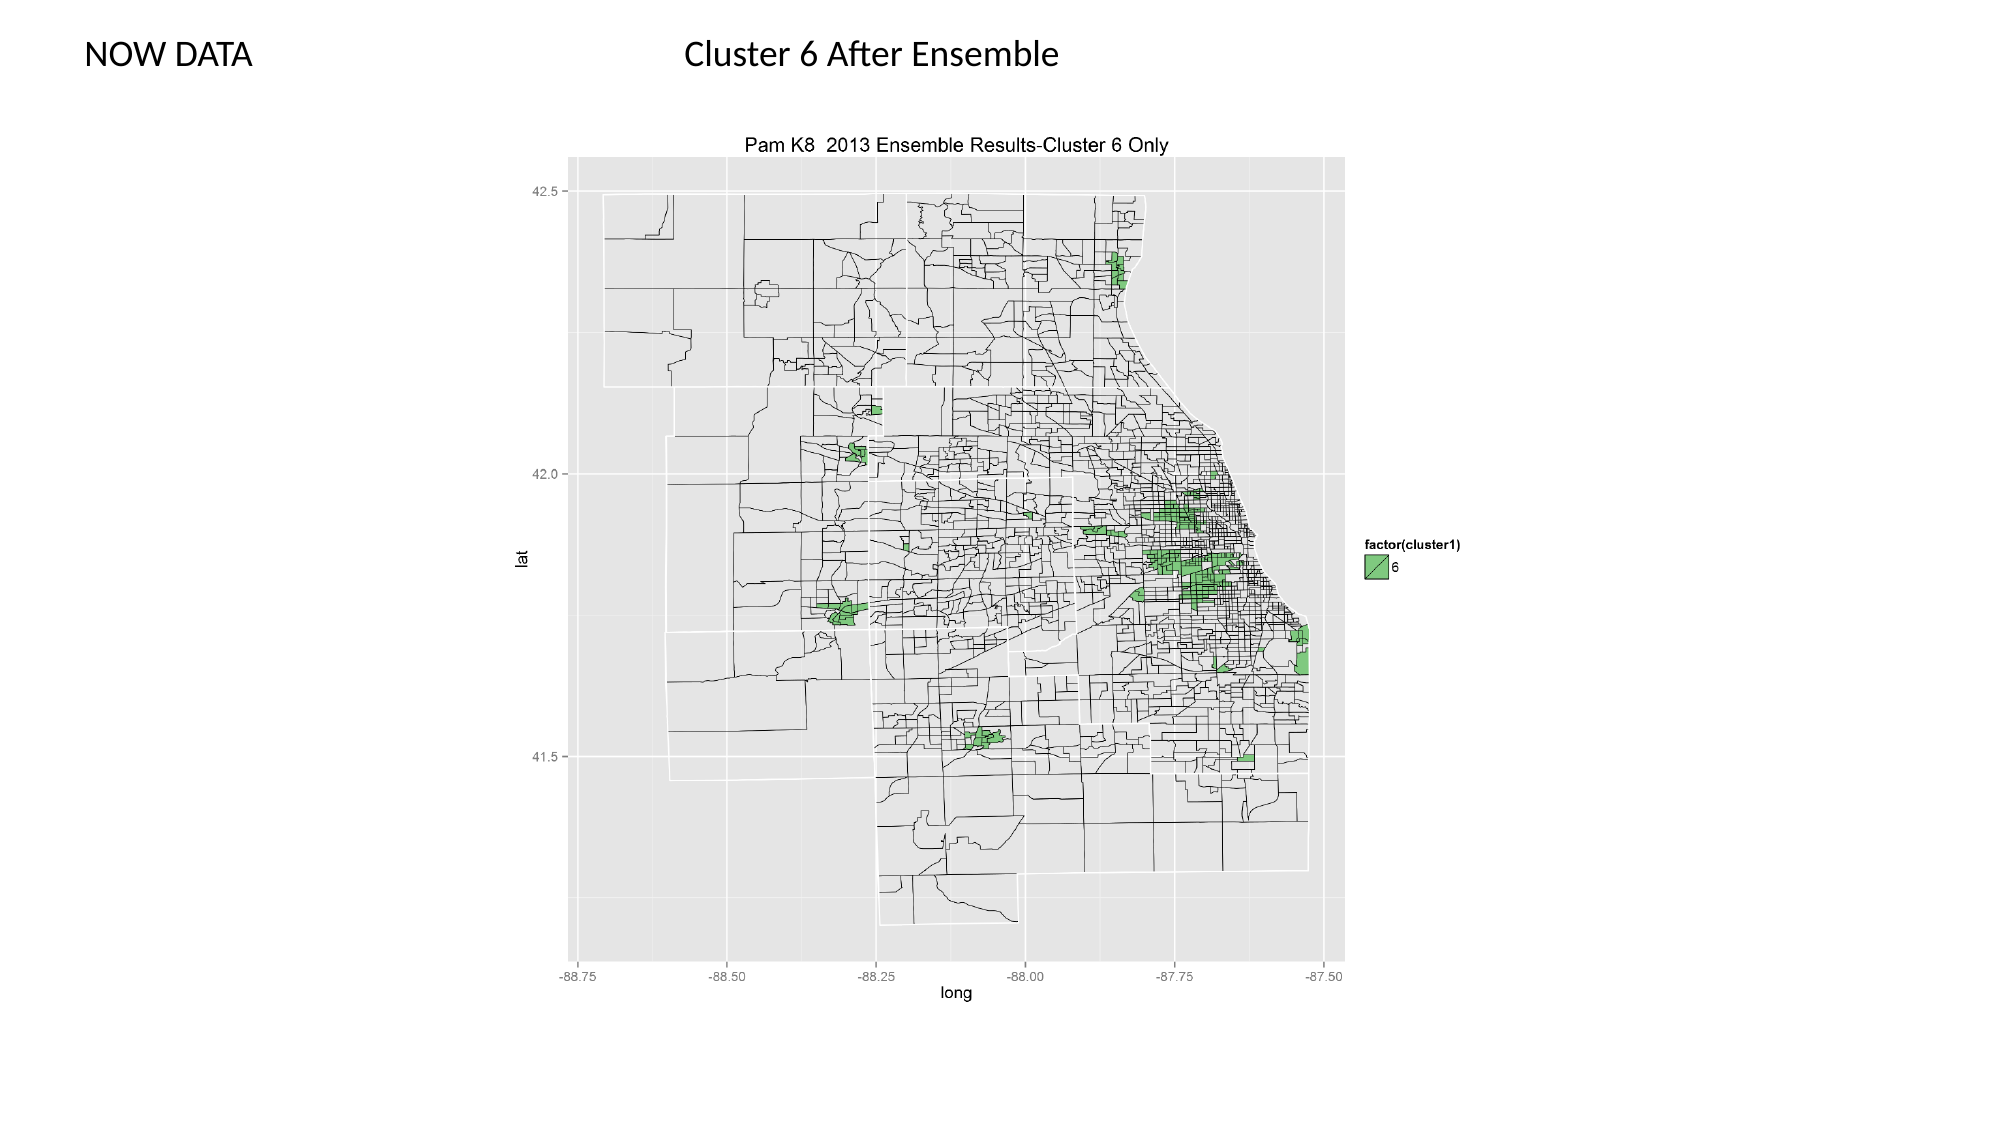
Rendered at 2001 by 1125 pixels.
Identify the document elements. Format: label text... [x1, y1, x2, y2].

picture [499, 112, 1500, 1013]
text_box NOW DATA Cluster 6 After Ensemble [69, 21, 1811, 82]
